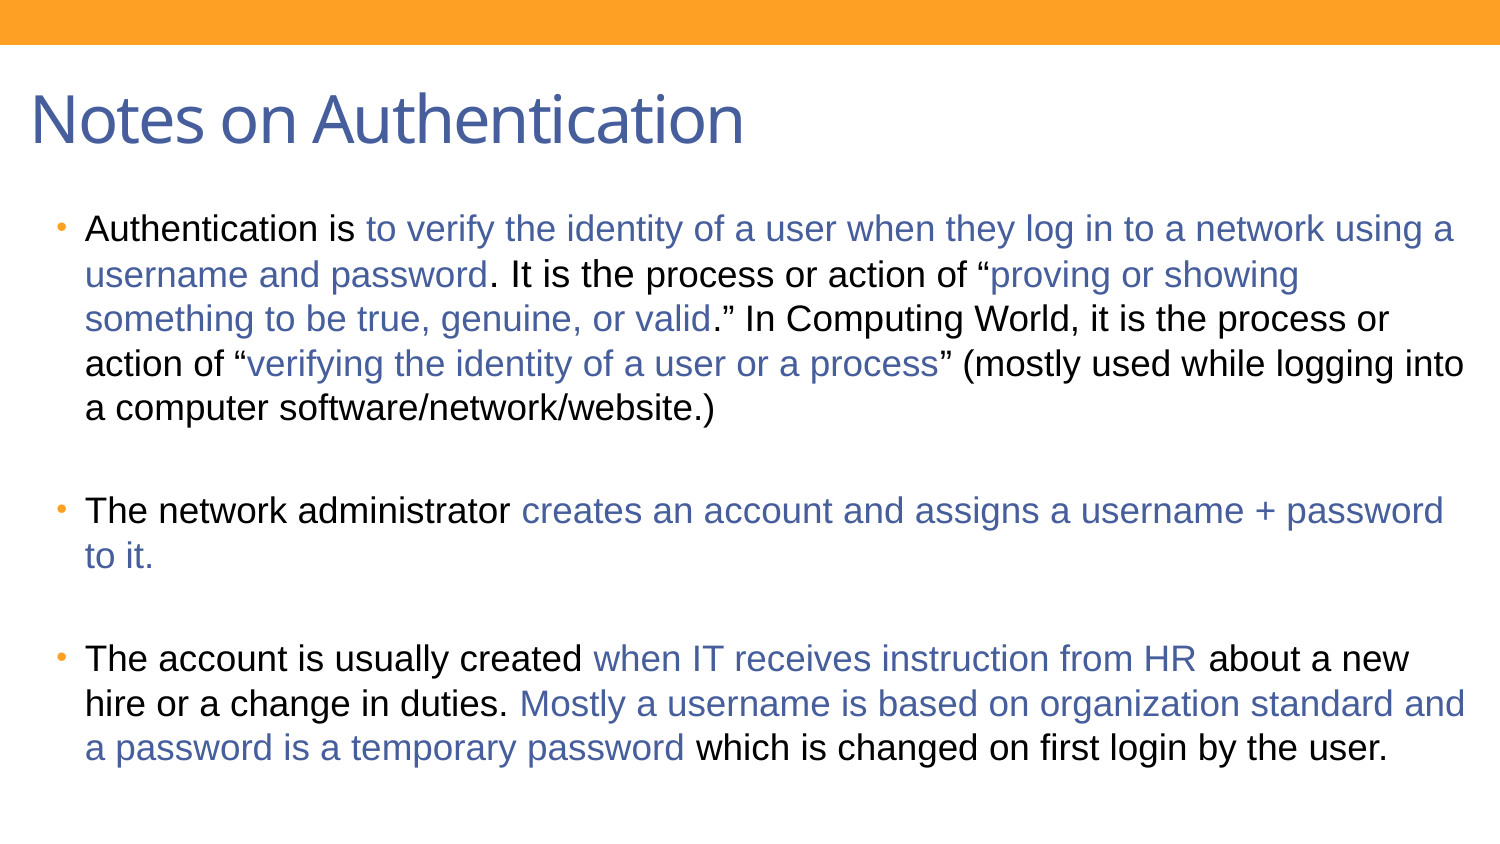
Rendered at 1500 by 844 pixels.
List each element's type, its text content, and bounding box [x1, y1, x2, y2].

title Notes on Authentication [14, 55, 1486, 178]
list Authentication is to verify the identity of a user when they log in to a network using a username and password. It is the process or action of “proving or showing something to be true, genuine, or valid.” In Computing World, it is the process or action of “verifying the identity of a user or a process” (mostly used while logging into a computer software/network/website.) The network administrator creates an account and assigns a username + password to it. The account is usually created when IT receives instruction from HR about a new hire or a change in duties. Mostly a username is based on organization standard and a password is a temporary password which is changed on first login by the user. [41, 196, 1483, 797]
